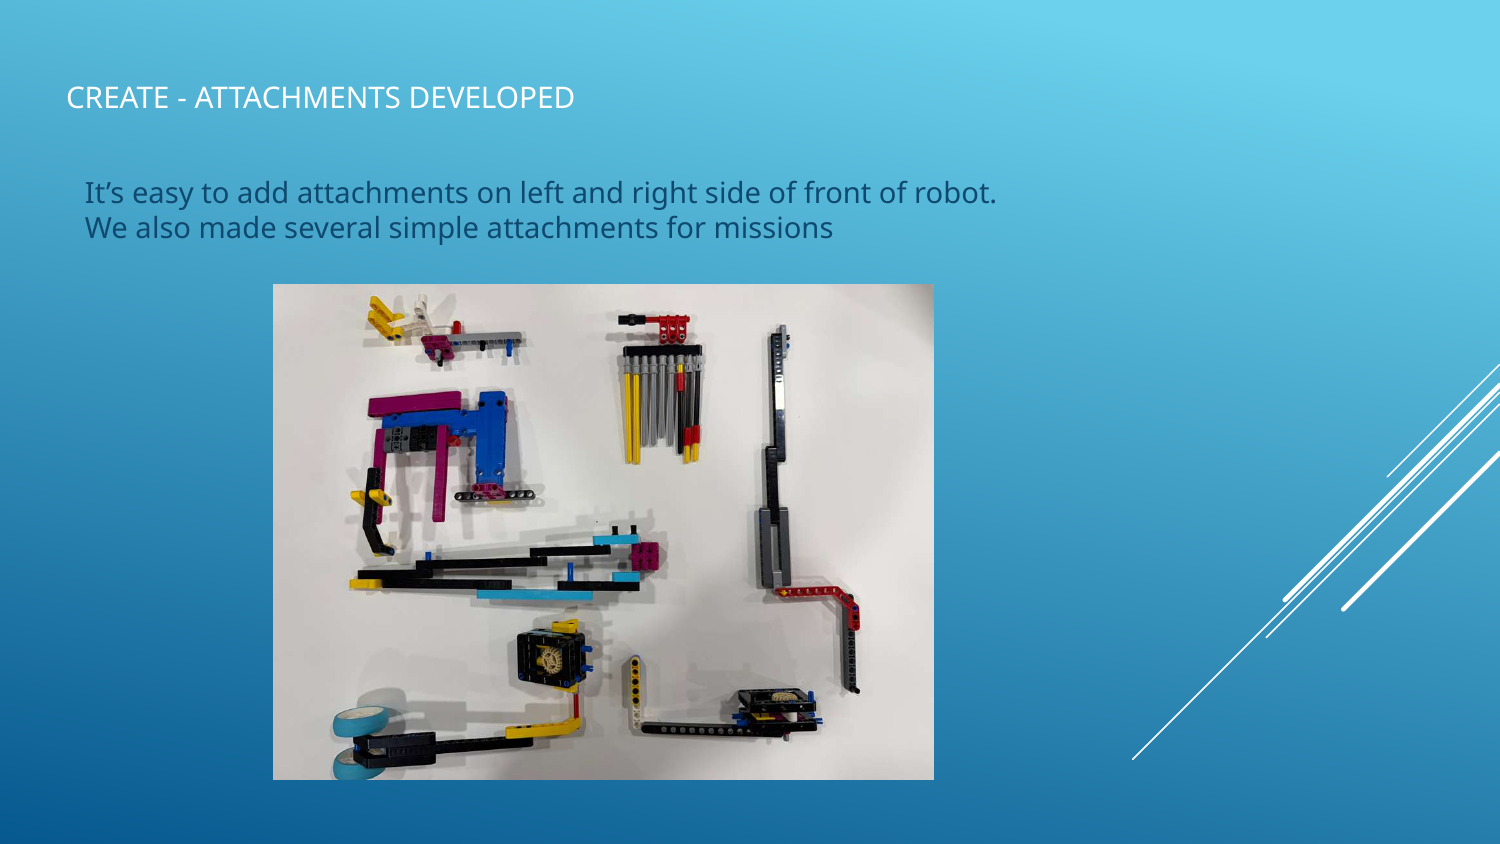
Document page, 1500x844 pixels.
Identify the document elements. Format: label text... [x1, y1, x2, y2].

title CREATE - Attachments Developed [51, 64, 1449, 167]
picture [273, 284, 935, 780]
list It’s easy to add attachments on left and right side of front of robot. We also made several simple attachments for missions [51, 159, 1157, 271]
